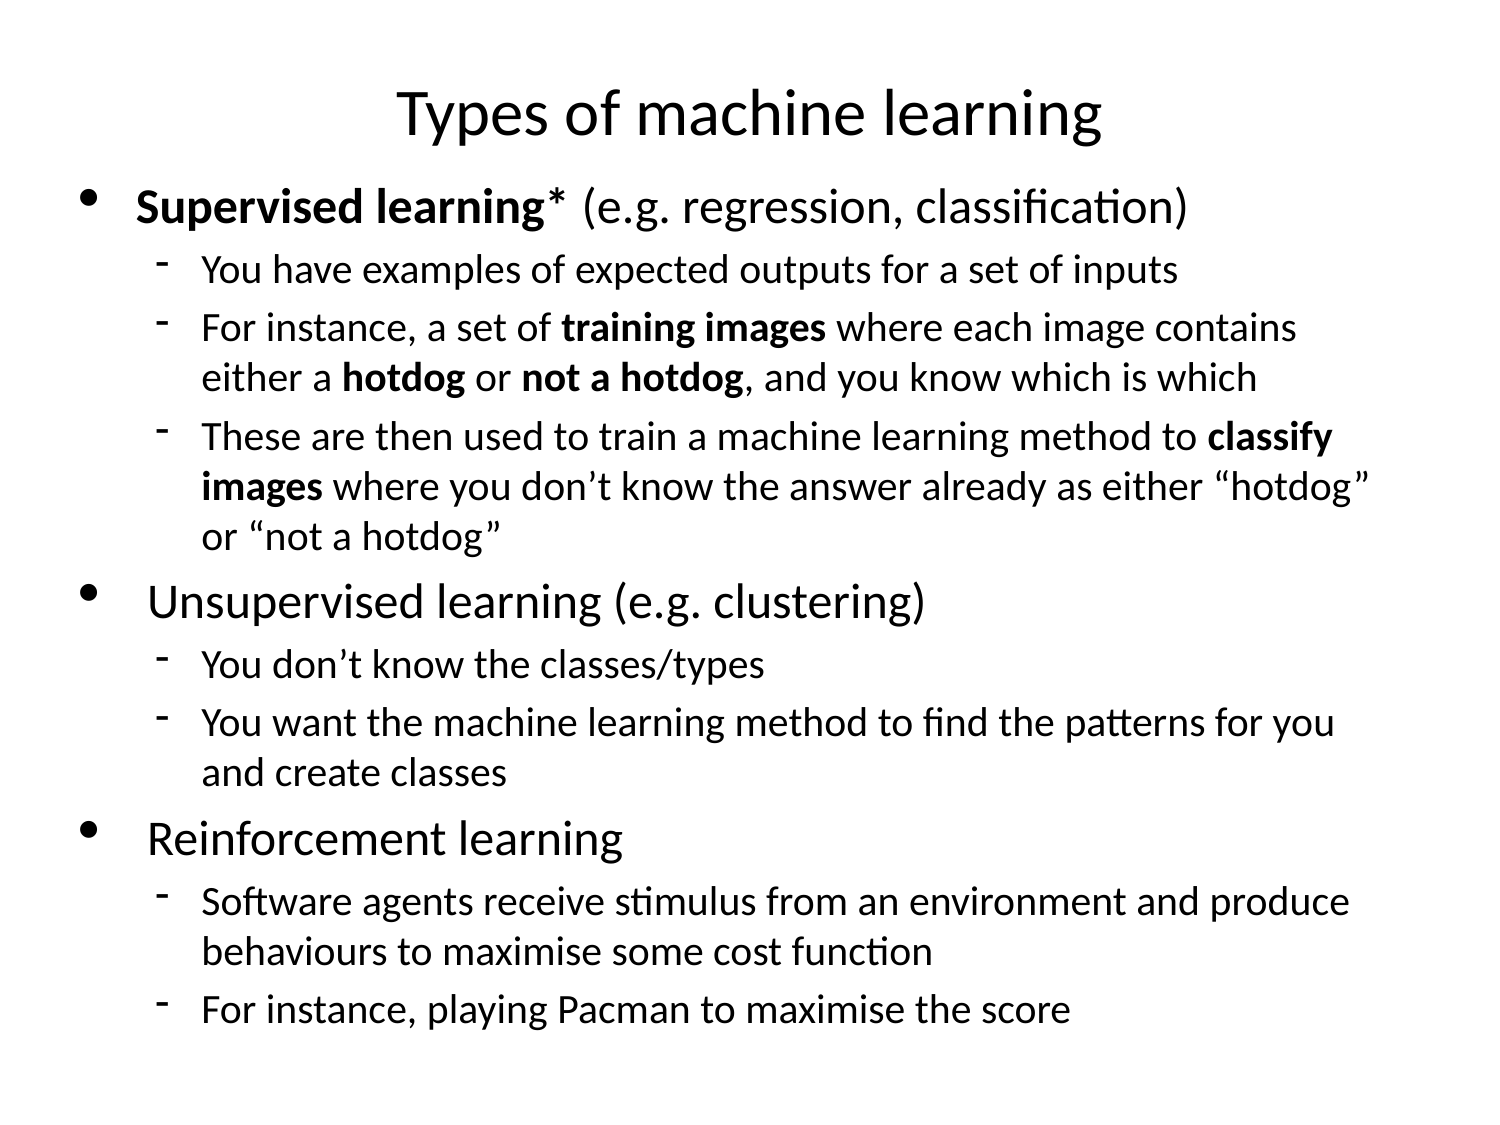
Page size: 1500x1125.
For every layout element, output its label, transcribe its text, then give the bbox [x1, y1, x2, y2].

text_box Types of machine learning [74, 45, 1424, 172]
text_box Supervised learning* (e.g. regression, classification) You have examples of expected outputs for a set of inputs For instance, a set of training images where each image contains either a hotdog or not a hotdog, and you know which is which These are then used to train a machine learning method to classify images where you don’t know the answer already as either “hotdog” or “not a hotdog” Unsupervised learning (e.g. clustering) You don’t know the classes/types You want the machine learning method to find the patterns for you and create classes Reinforcement learning Software agents receive stimulus from an environment and produce behaviours to maximise some cost function For instance, playing Pacman to maximise the score [64, 111, 1414, 1076]
